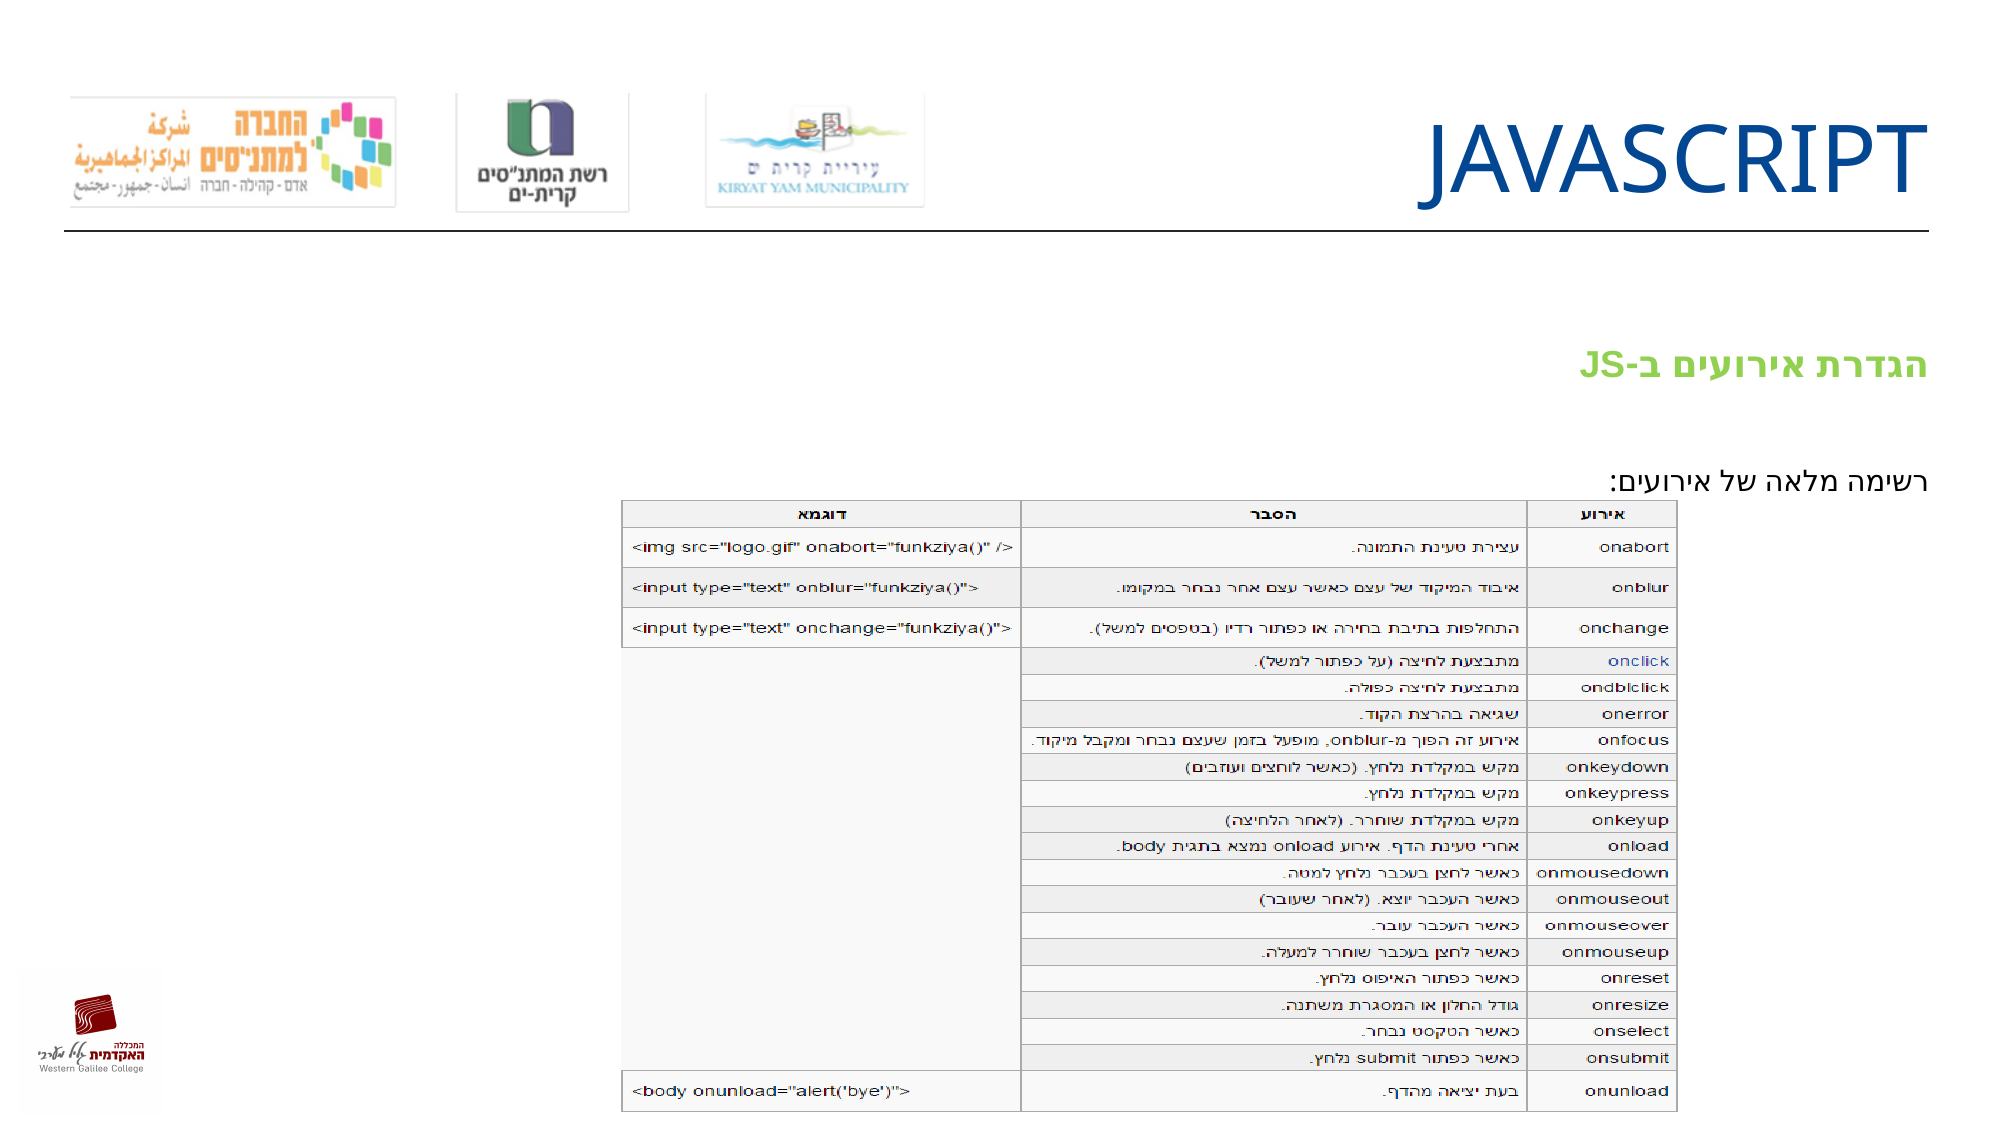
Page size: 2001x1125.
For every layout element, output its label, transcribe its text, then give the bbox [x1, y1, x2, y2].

title JavaSCRIPt [64, 55, 1930, 221]
picture [18, 970, 164, 1116]
picture [616, 495, 1684, 1116]
text_box הגדרת אירועים ב-JS רשימה מלאה של אירועים: [924, 309, 1930, 1043]
picture [70, 93, 925, 213]
